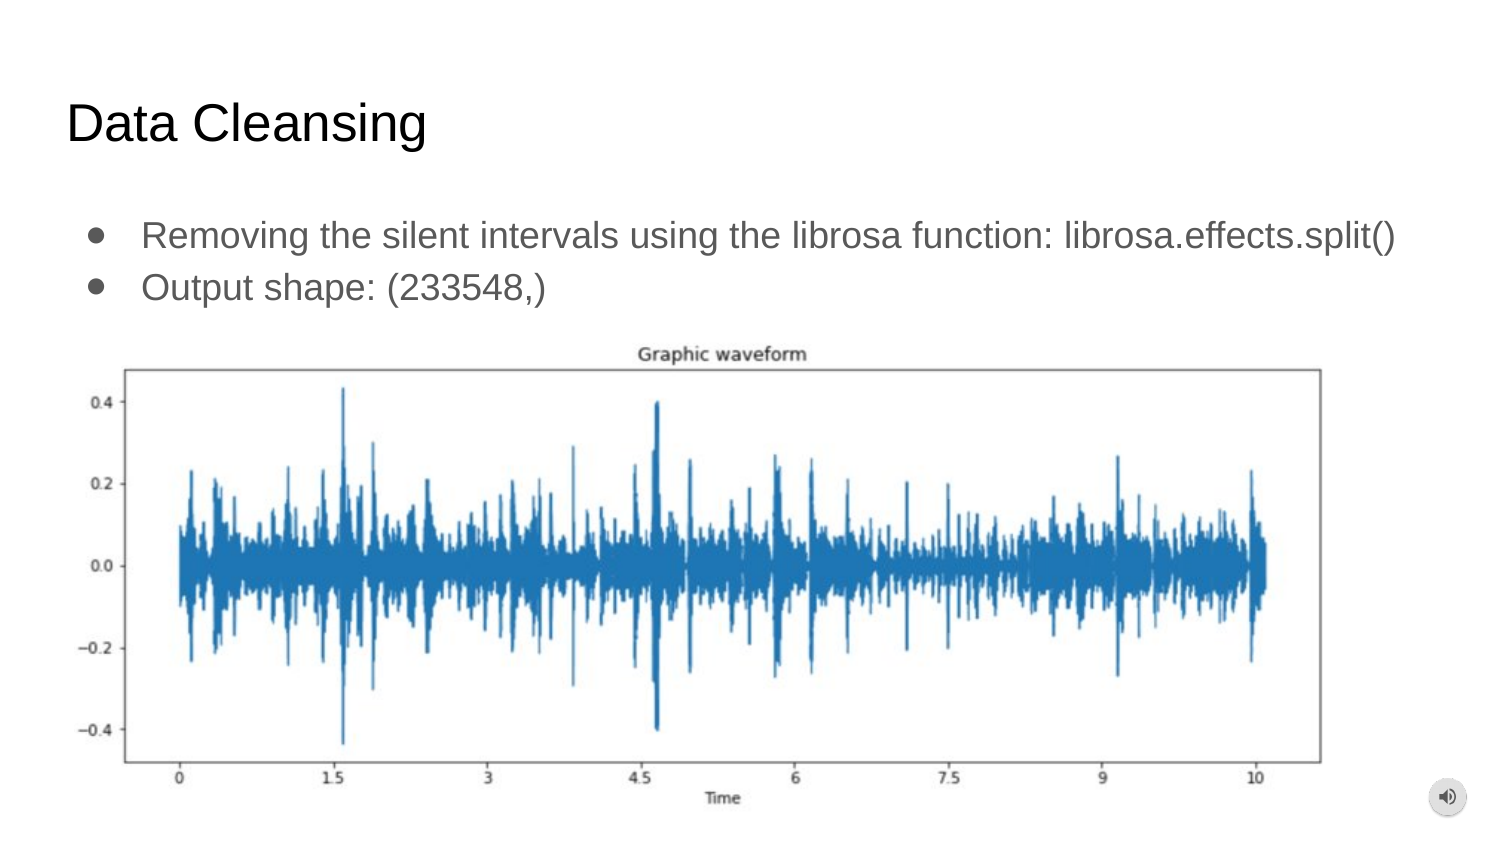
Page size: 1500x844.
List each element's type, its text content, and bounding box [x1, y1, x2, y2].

title Data Cleansing [51, 72, 1449, 167]
picture [1424, 774, 1470, 819]
picture [73, 332, 1401, 825]
list Removing the silent intervals using the librosa function: librosa.effects.split() Output shape: (233548,) [51, 189, 1449, 750]
